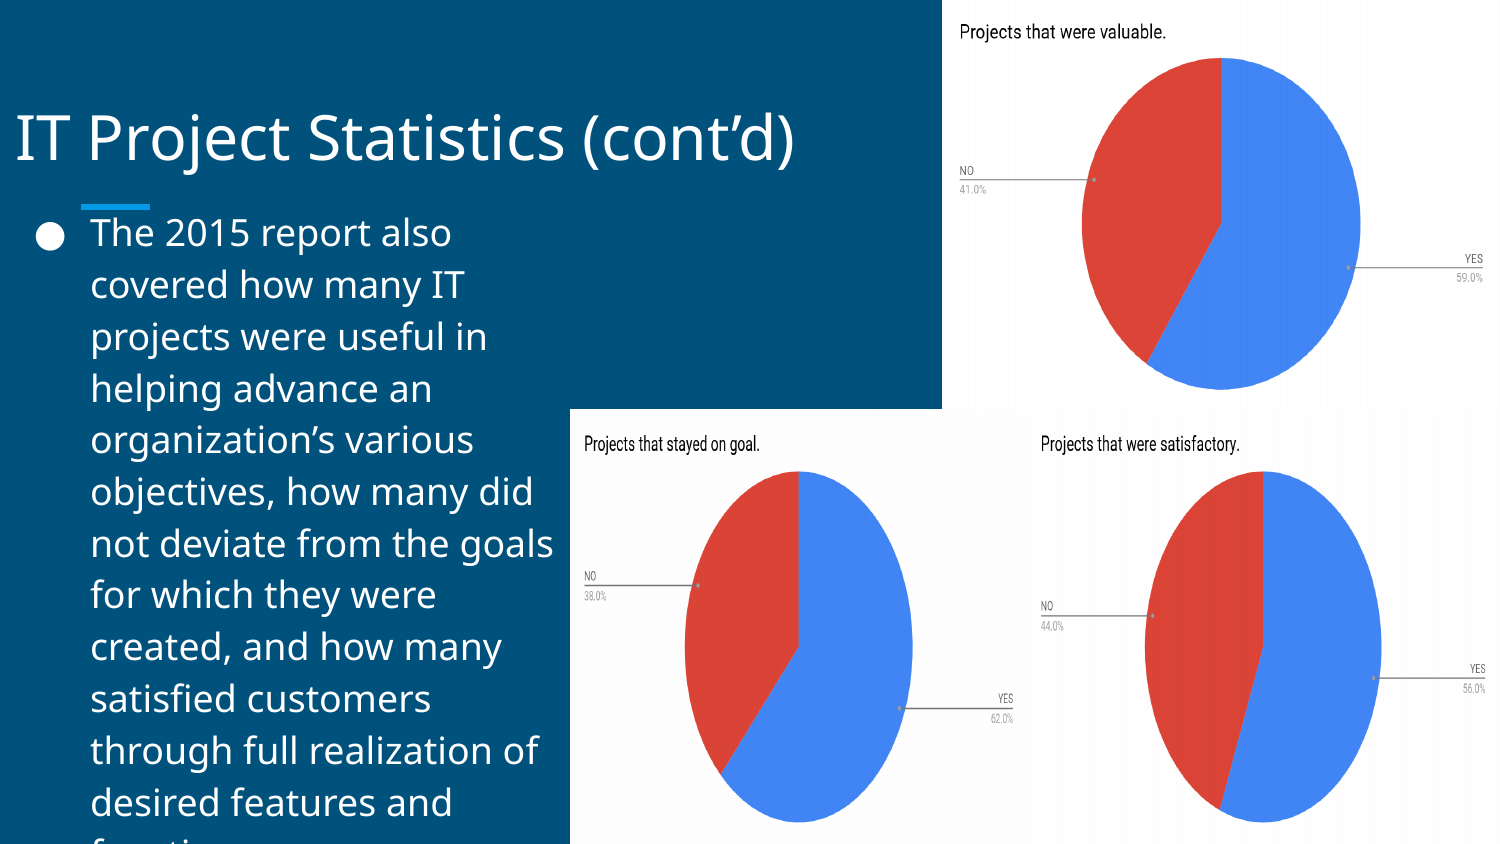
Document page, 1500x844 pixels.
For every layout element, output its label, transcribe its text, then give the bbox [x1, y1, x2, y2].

picture [571, 0, 1500, 844]
list The 2015 report also covered how many IT projects were useful in helping advance an organization’s various objectives, how many did not deviate from the goals for which they were created, and how many satisfied customers through full realization of desired features and functions. [0, 187, 579, 844]
title IT Project Statistics (cont’d) [0, 54, 936, 188]
